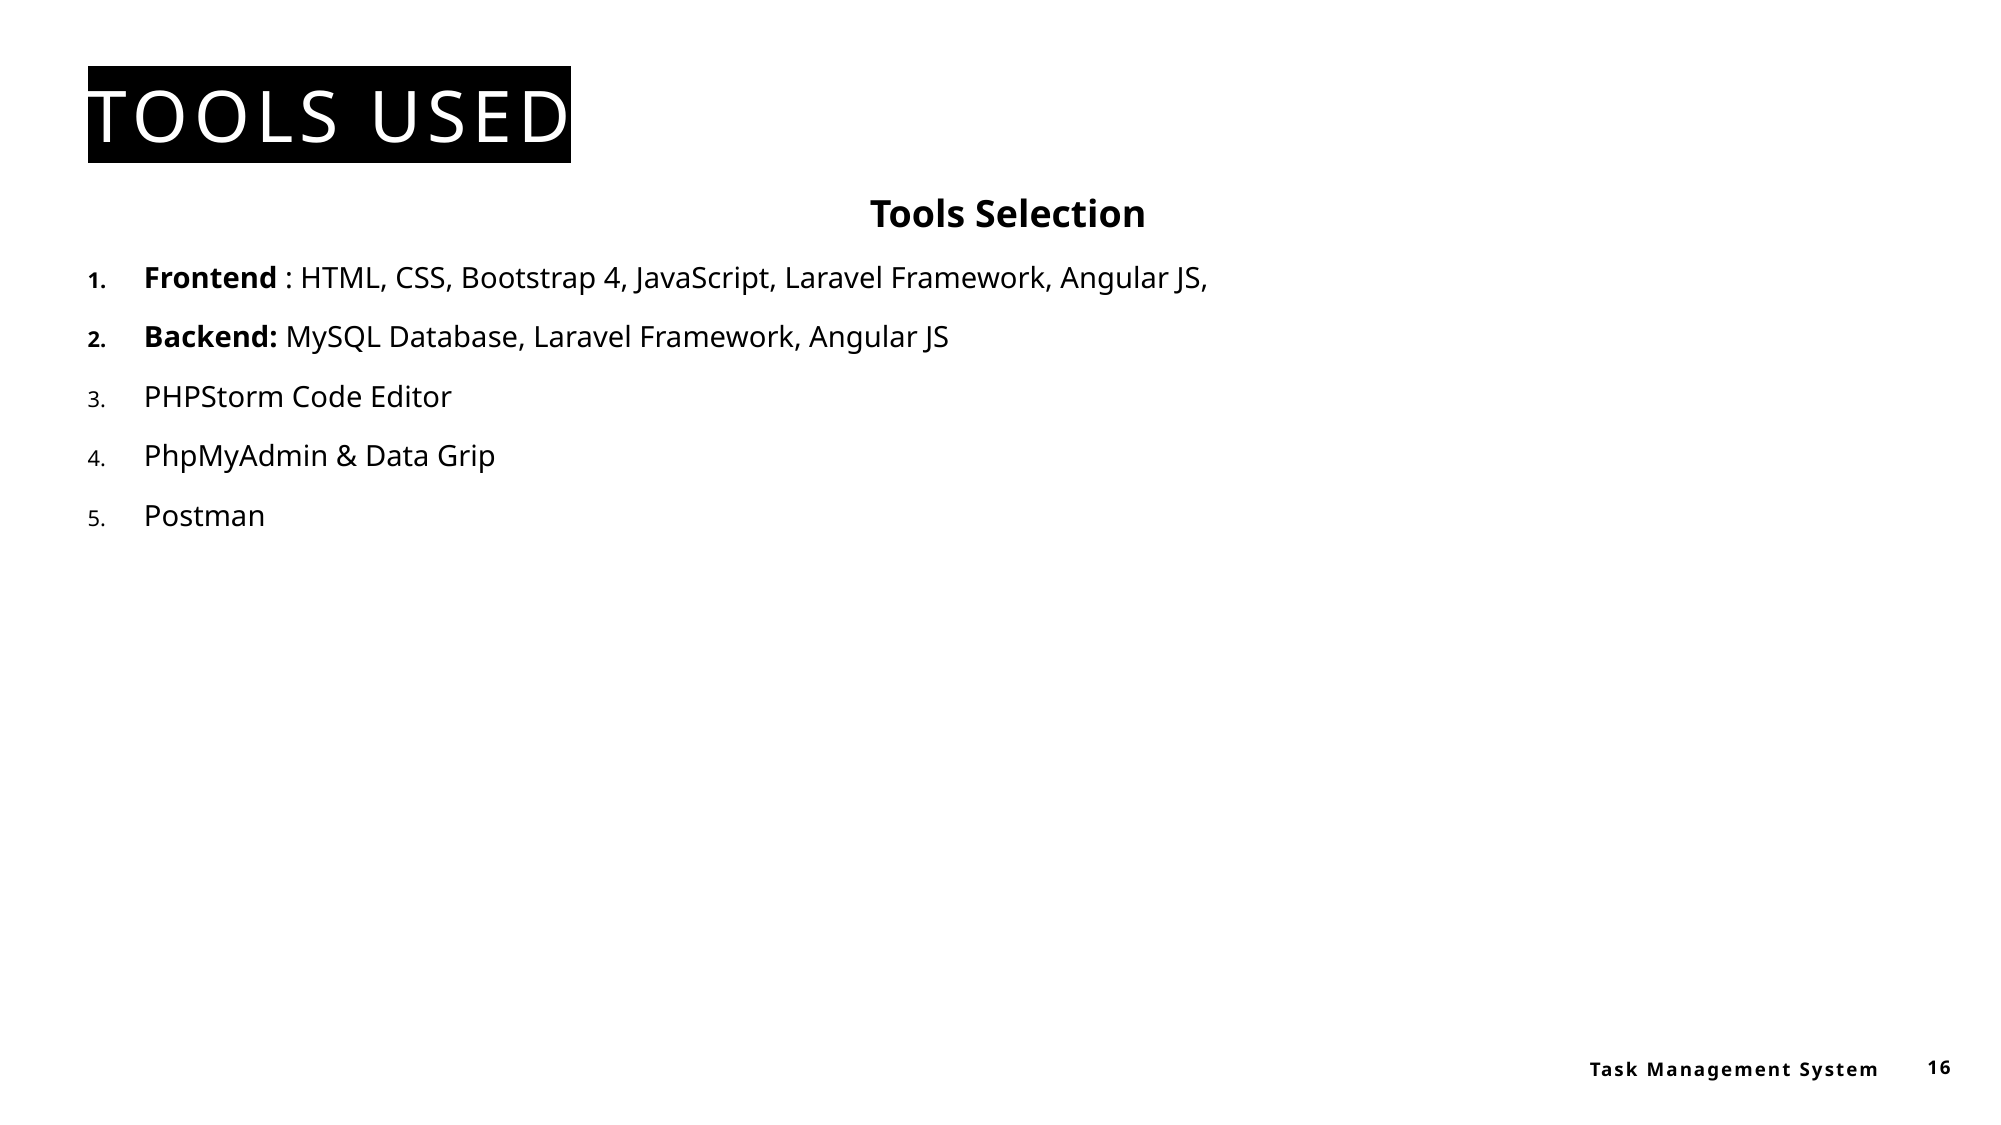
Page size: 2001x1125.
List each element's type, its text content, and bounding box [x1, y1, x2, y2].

footer Task Management System [1317, 1038, 1877, 1099]
list Tools Selection Frontend : HTML, CSS, Bootstrap 4, JavaScript, Laravel Framework, Angular JS, Backend: MySQL Database, Laravel Framework, Angular JS PHPStorm Code Editor PhpMyAdmin & Data Grip Postman [72, 177, 1945, 1066]
slide_number 16 [1877, 1038, 1966, 1099]
title Tools Used [72, 45, 1393, 164]
